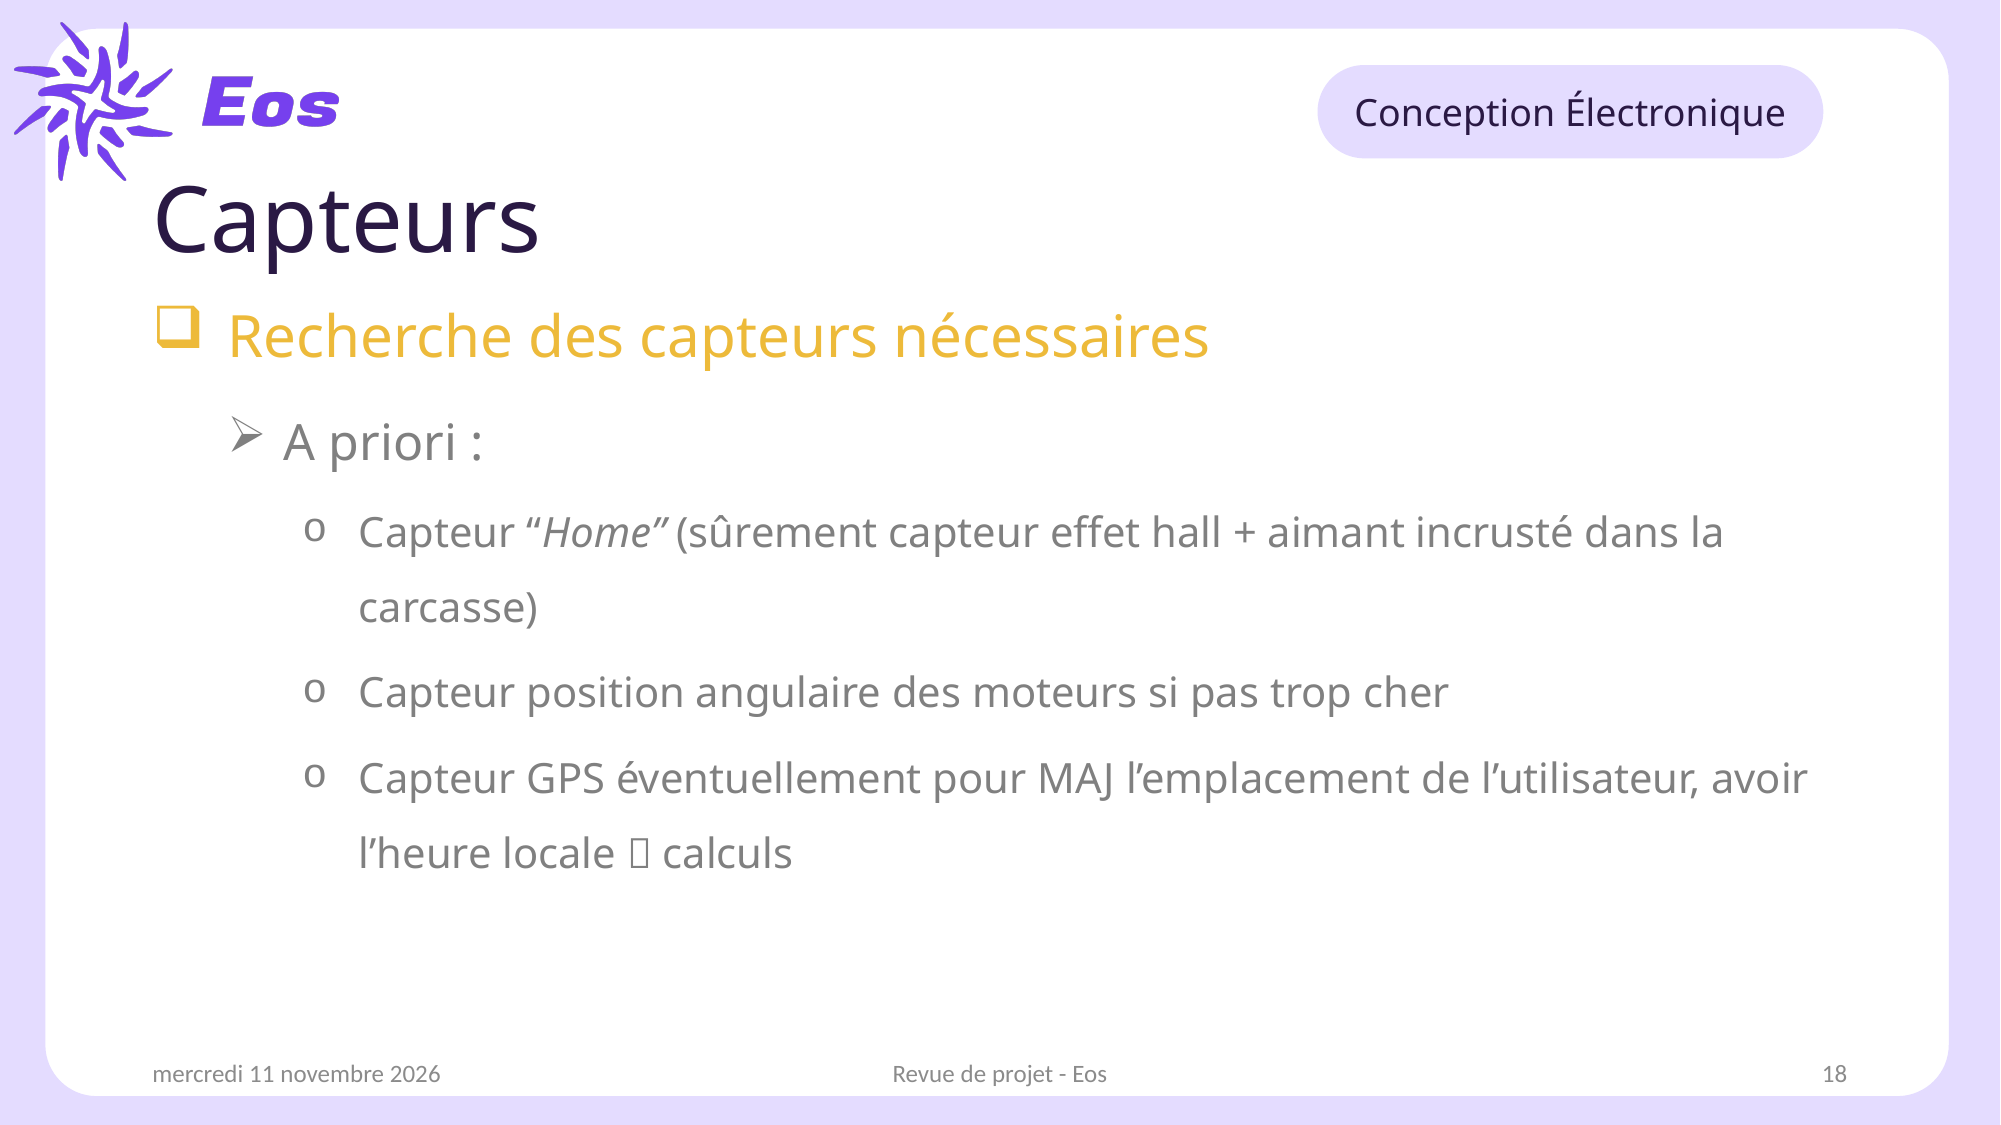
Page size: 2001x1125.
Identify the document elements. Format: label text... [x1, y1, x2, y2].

slide_number 18 [1412, 1042, 1863, 1103]
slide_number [137, 1042, 588, 1103]
list Recherche des capteurs nécessaires A priori : Capteur “Home” (sûrement capteur effet hall + aimant incrusté dans la carcasse) Capteur position angulaire des moteurs si pas trop cher Capteur GPS éventuellement pour MAJ l’emplacement de l’utilisateur, avoir l’heure locale  calculs [137, 299, 1863, 1014]
footer Revue de projet - Eos [662, 1042, 1338, 1103]
picture [14, 22, 339, 181]
text_box Conception Électronique [1316, 63, 1825, 160]
title Capteurs [137, 158, 1863, 288]
